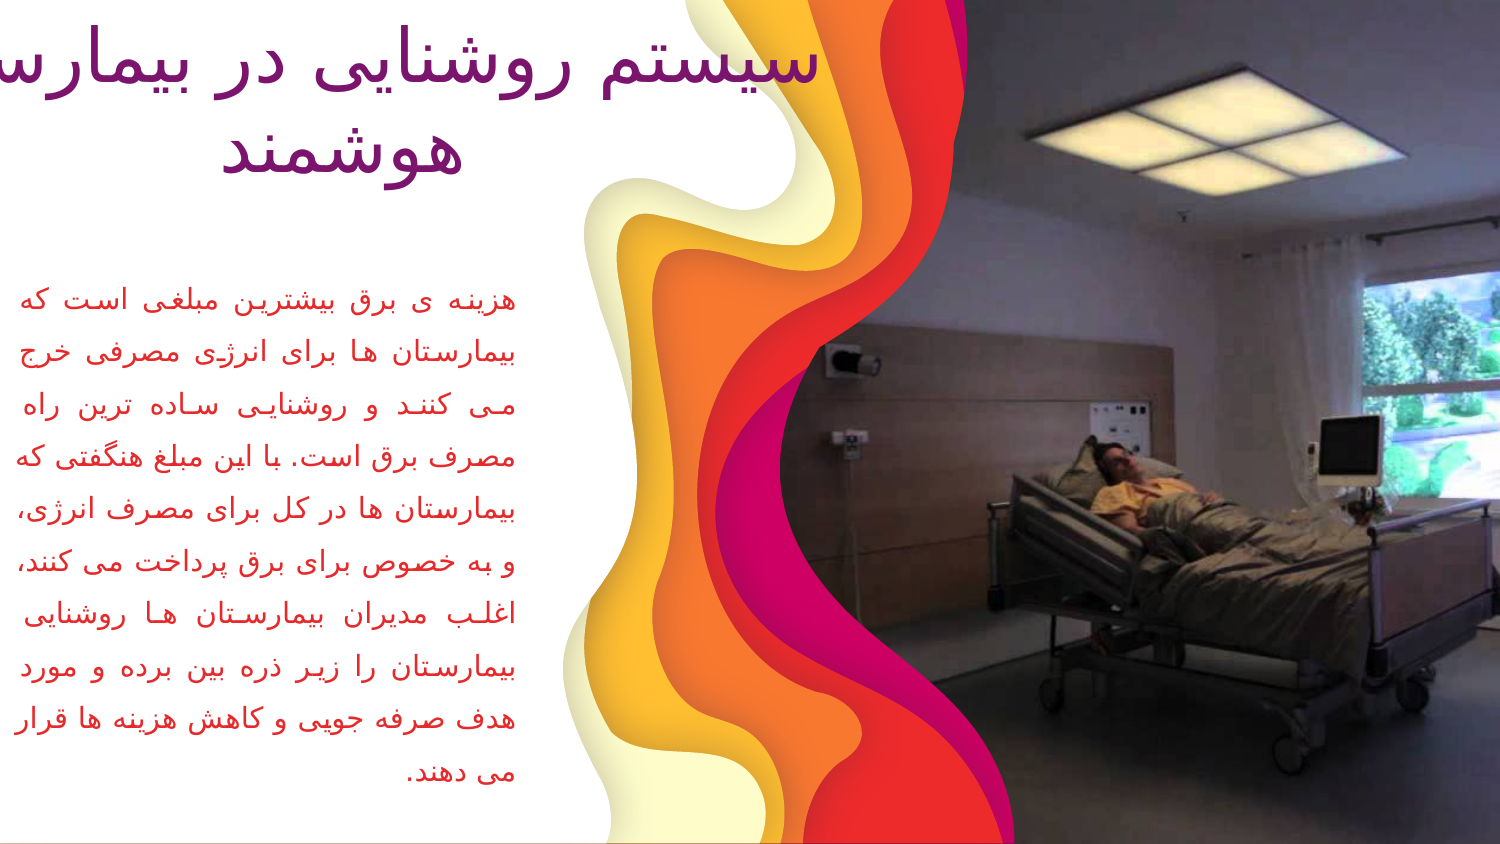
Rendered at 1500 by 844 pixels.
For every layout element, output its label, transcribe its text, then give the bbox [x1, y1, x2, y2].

text_box سیستم روشنایی در بیمارستان هوشمند [0, 0, 774, 195]
picture [779, 0, 1500, 844]
text_box هزینه ی برق بیشترین مبلغی است که بیمارستان ها برای انرژی مصرفی خرج می کنند و روشنایی ساده ترین راه مصرف برق است. با این مبلغ هنگفتی که بیمارستان ها در کل برای مصرف انرژی، و به خصوص برای برق پرداخت می کنند، اغلب مدیران بیمارستان ها روشنایی بیمارستان را زیر ذره بین برده و مورد هدف صرفه جویی و کاهش هزینه ها قرار می دهند. [0, 255, 532, 795]
